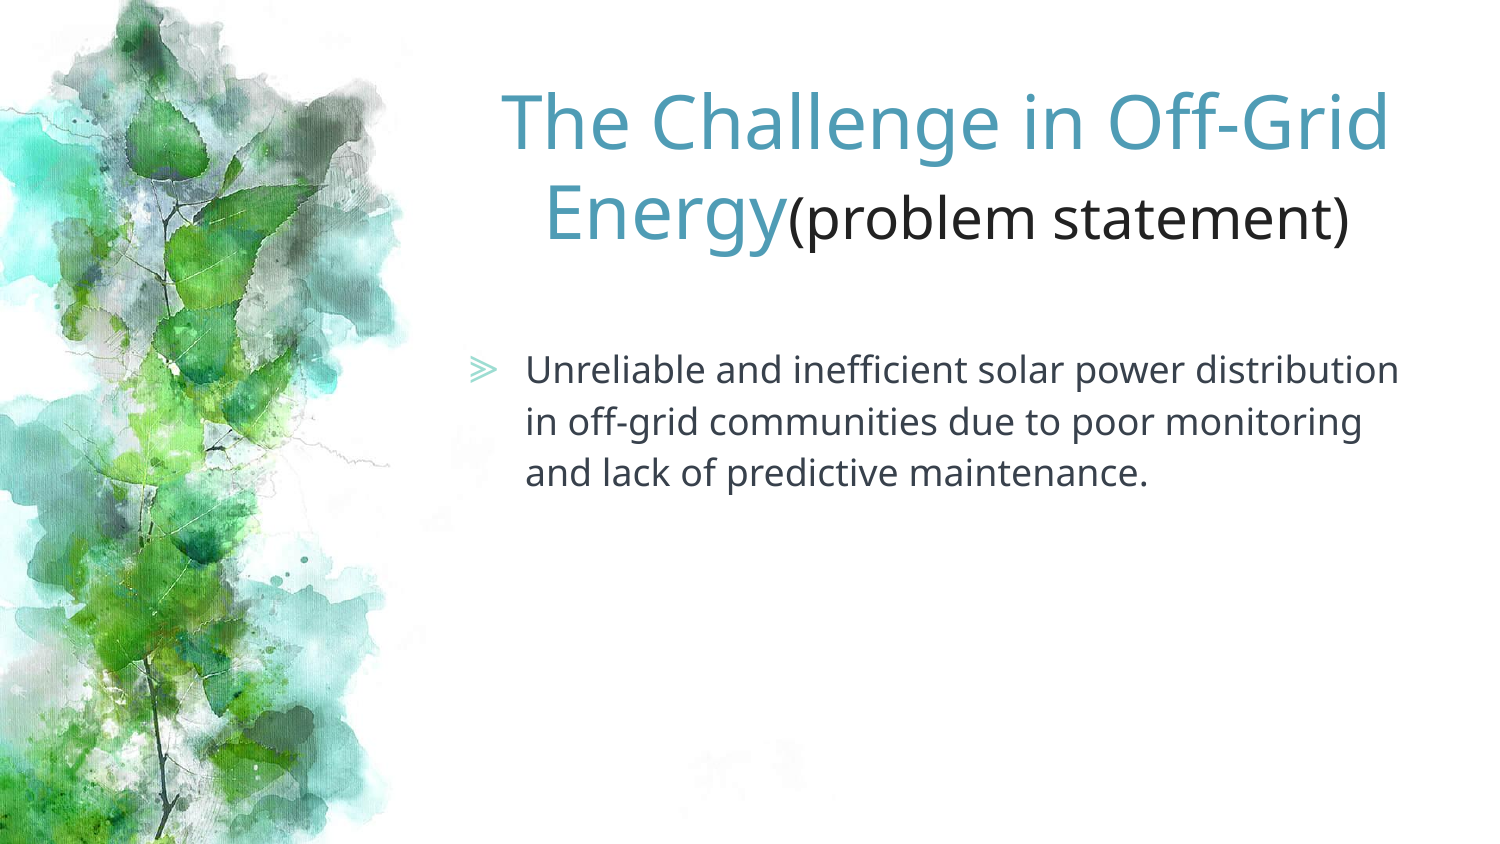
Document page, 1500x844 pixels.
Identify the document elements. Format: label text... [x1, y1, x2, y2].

title The Challenge in Off-Grid Energy(problem statement) [468, 33, 1425, 255]
list Unreliable and inefficient solar power distribution in off-grid communities due to poor monitoring and lack of predictive maintenance. [450, 339, 1425, 743]
slide_number [24, 779, 115, 844]
picture [0, 0, 1500, 844]
